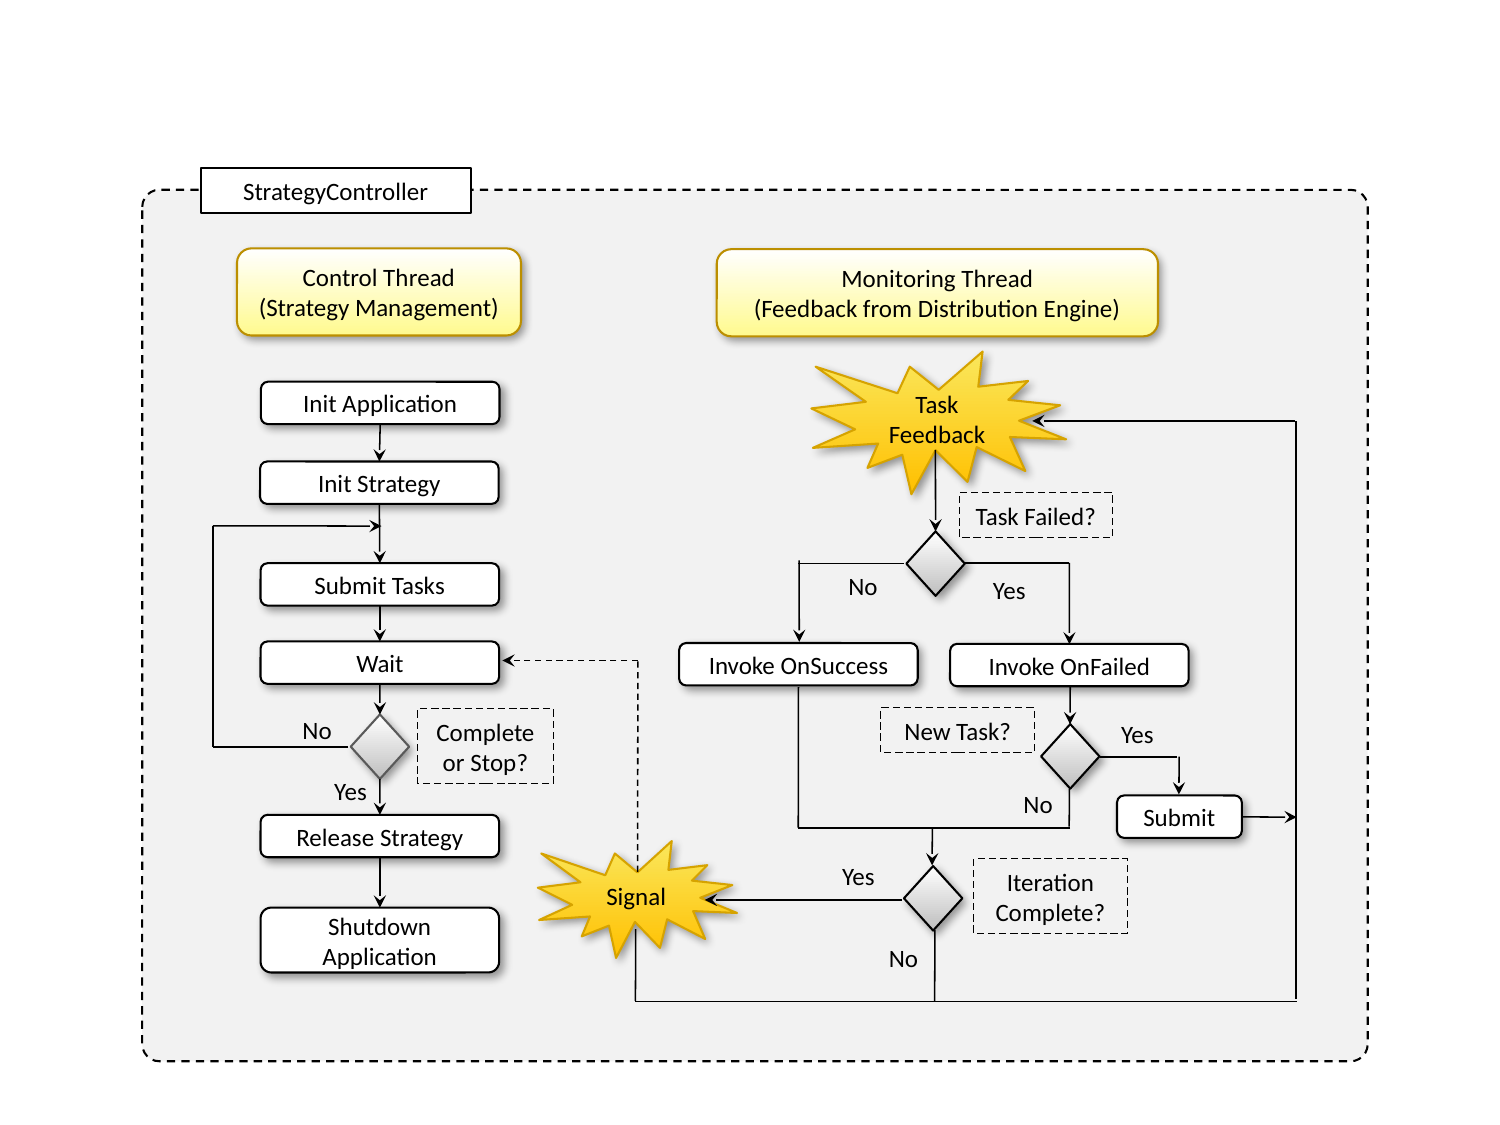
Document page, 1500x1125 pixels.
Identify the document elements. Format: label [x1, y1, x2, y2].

text_box [112, 148, 1388, 1083]
